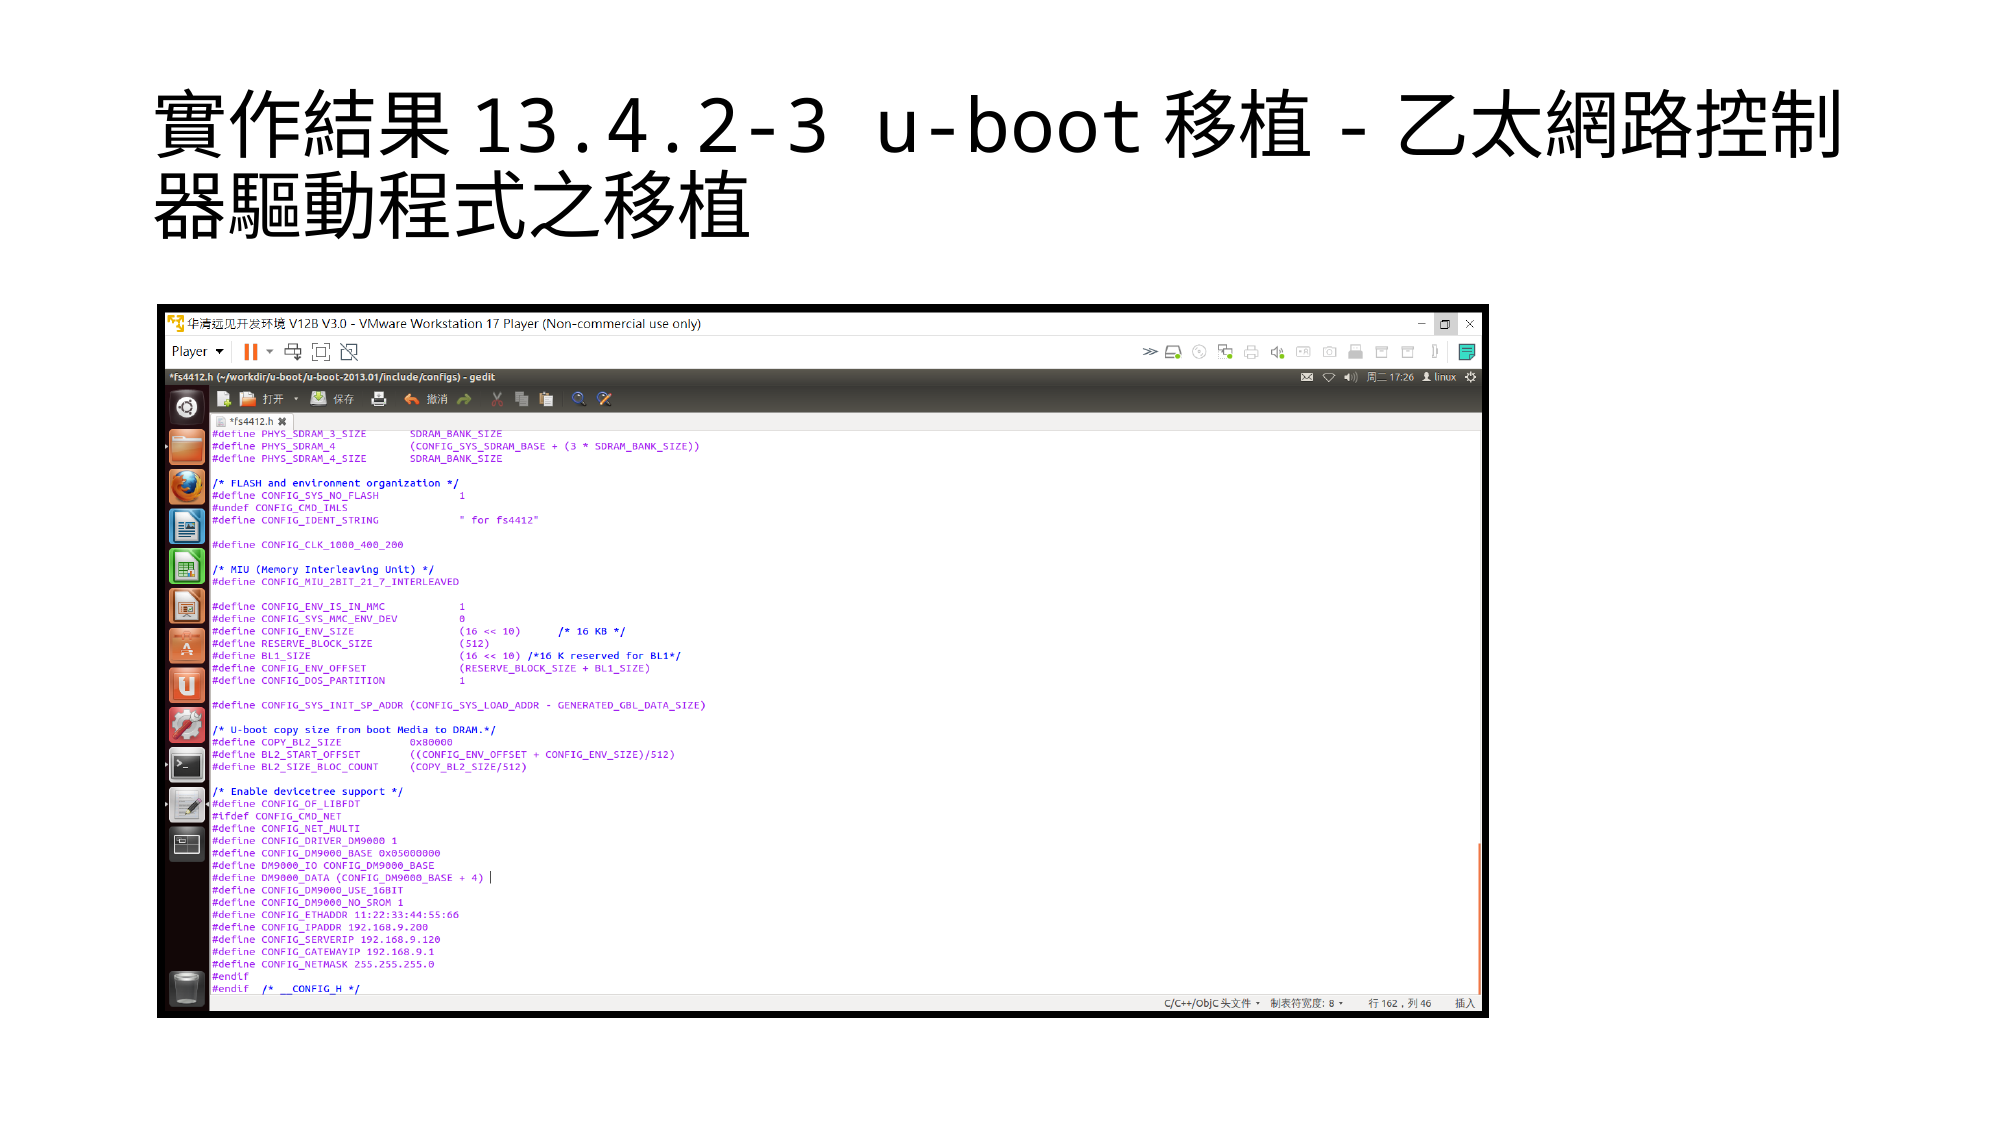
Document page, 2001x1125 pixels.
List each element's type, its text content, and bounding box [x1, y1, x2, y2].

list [157, 303, 1489, 1019]
title 實作結果13.4.2-3 u-boot移植-乙太網路控制器驅動程式之移植 [137, 59, 1863, 278]
